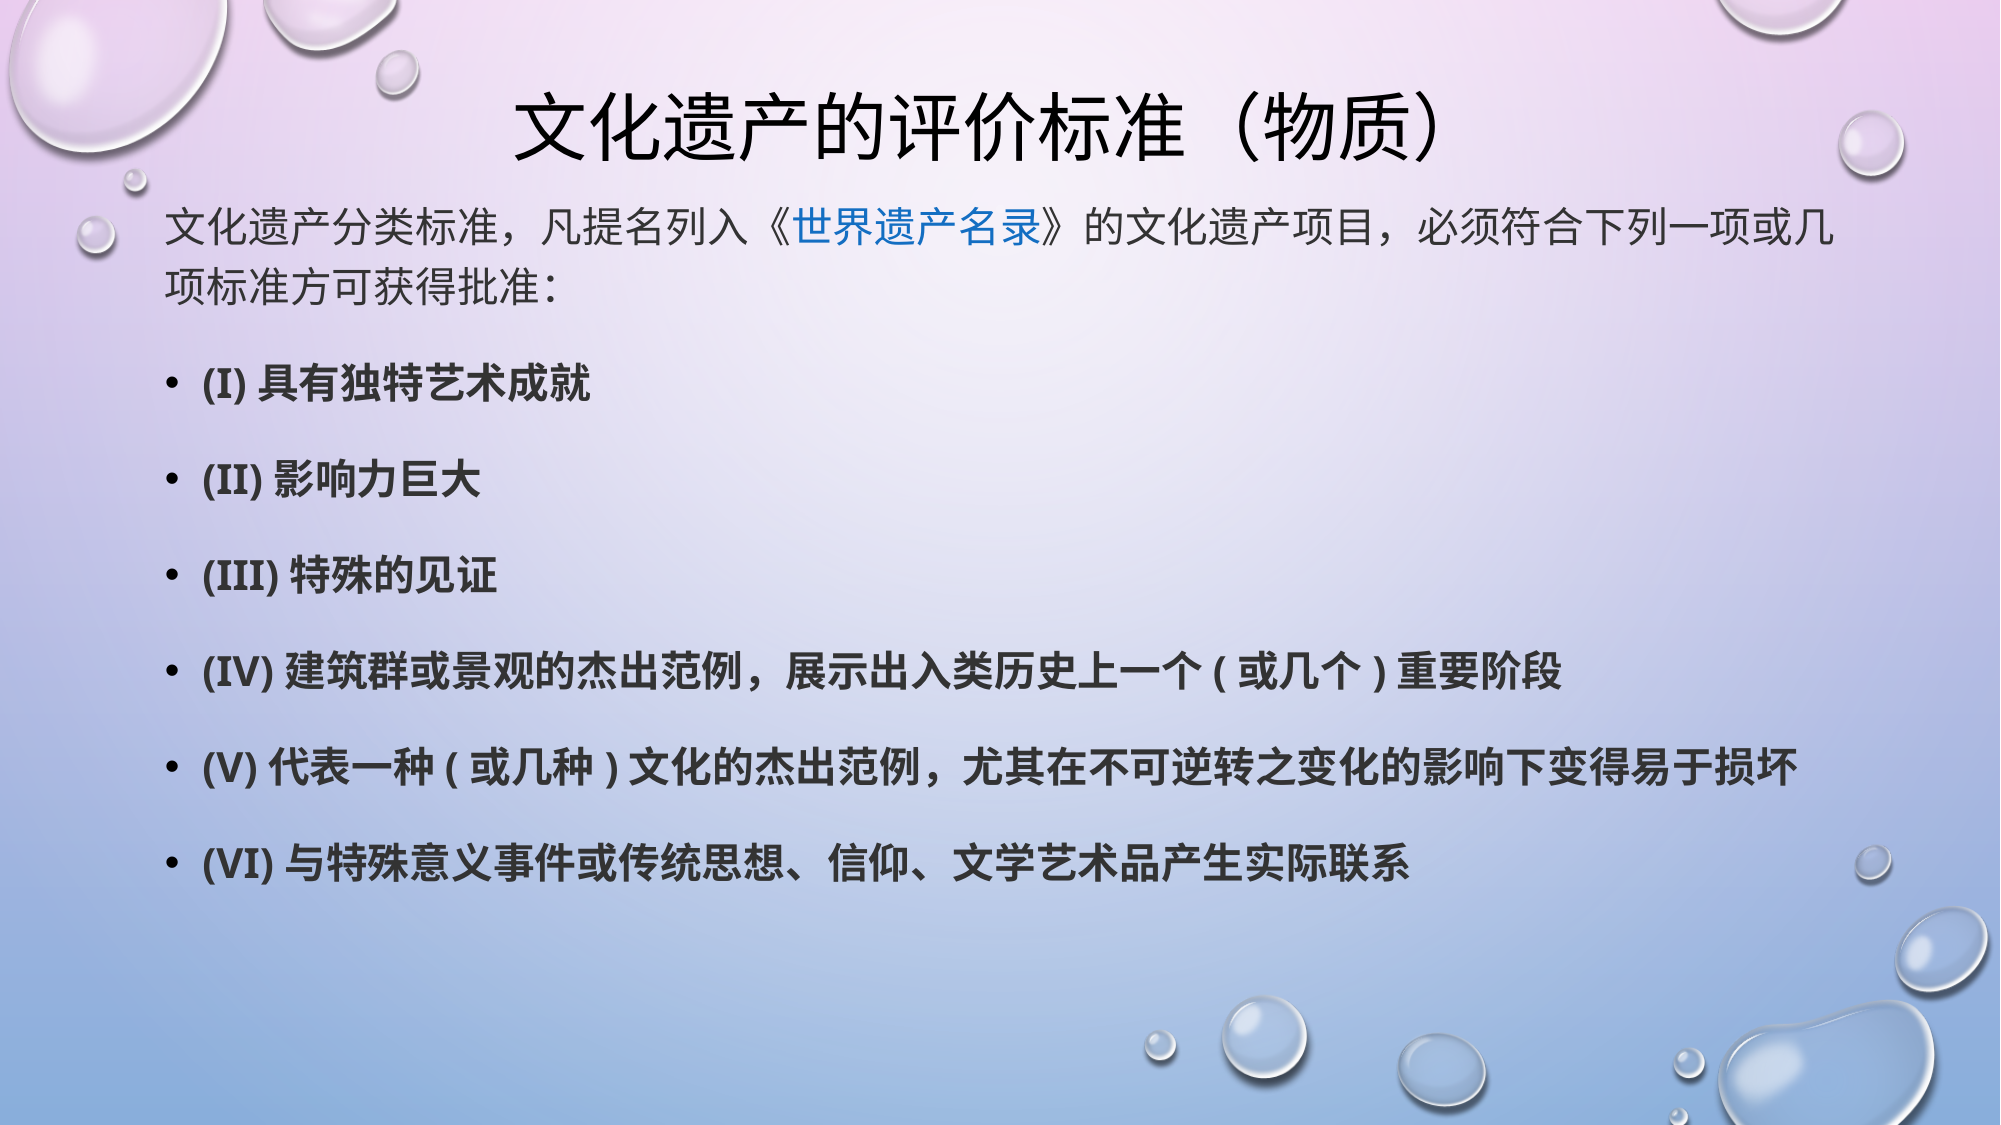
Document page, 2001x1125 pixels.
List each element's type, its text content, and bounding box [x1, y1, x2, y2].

picture [0, 0, 2000, 1125]
title 文化遗产的评价标准（物质） [149, 0, 1850, 183]
list 文化遗产分类标准，凡提名列入《世界遗产名录》的文化遗产项目，必须符合下列一项或几项标准方可获得批准： (i)具有独特艺术成就 (ii)影响力巨大 (iii)特殊的见证 (iv)建筑群或景观的杰出范例，展示出入类历史上一个(或几个)重要阶段 (v)代表一种(或几种)文化的杰出范例，尤其在不可逆转之变化的影响下变得易于损坏 (vi)与特殊意义事件或传统思想、信仰、文学艺术品产生实际联系 [149, 183, 1850, 1066]
